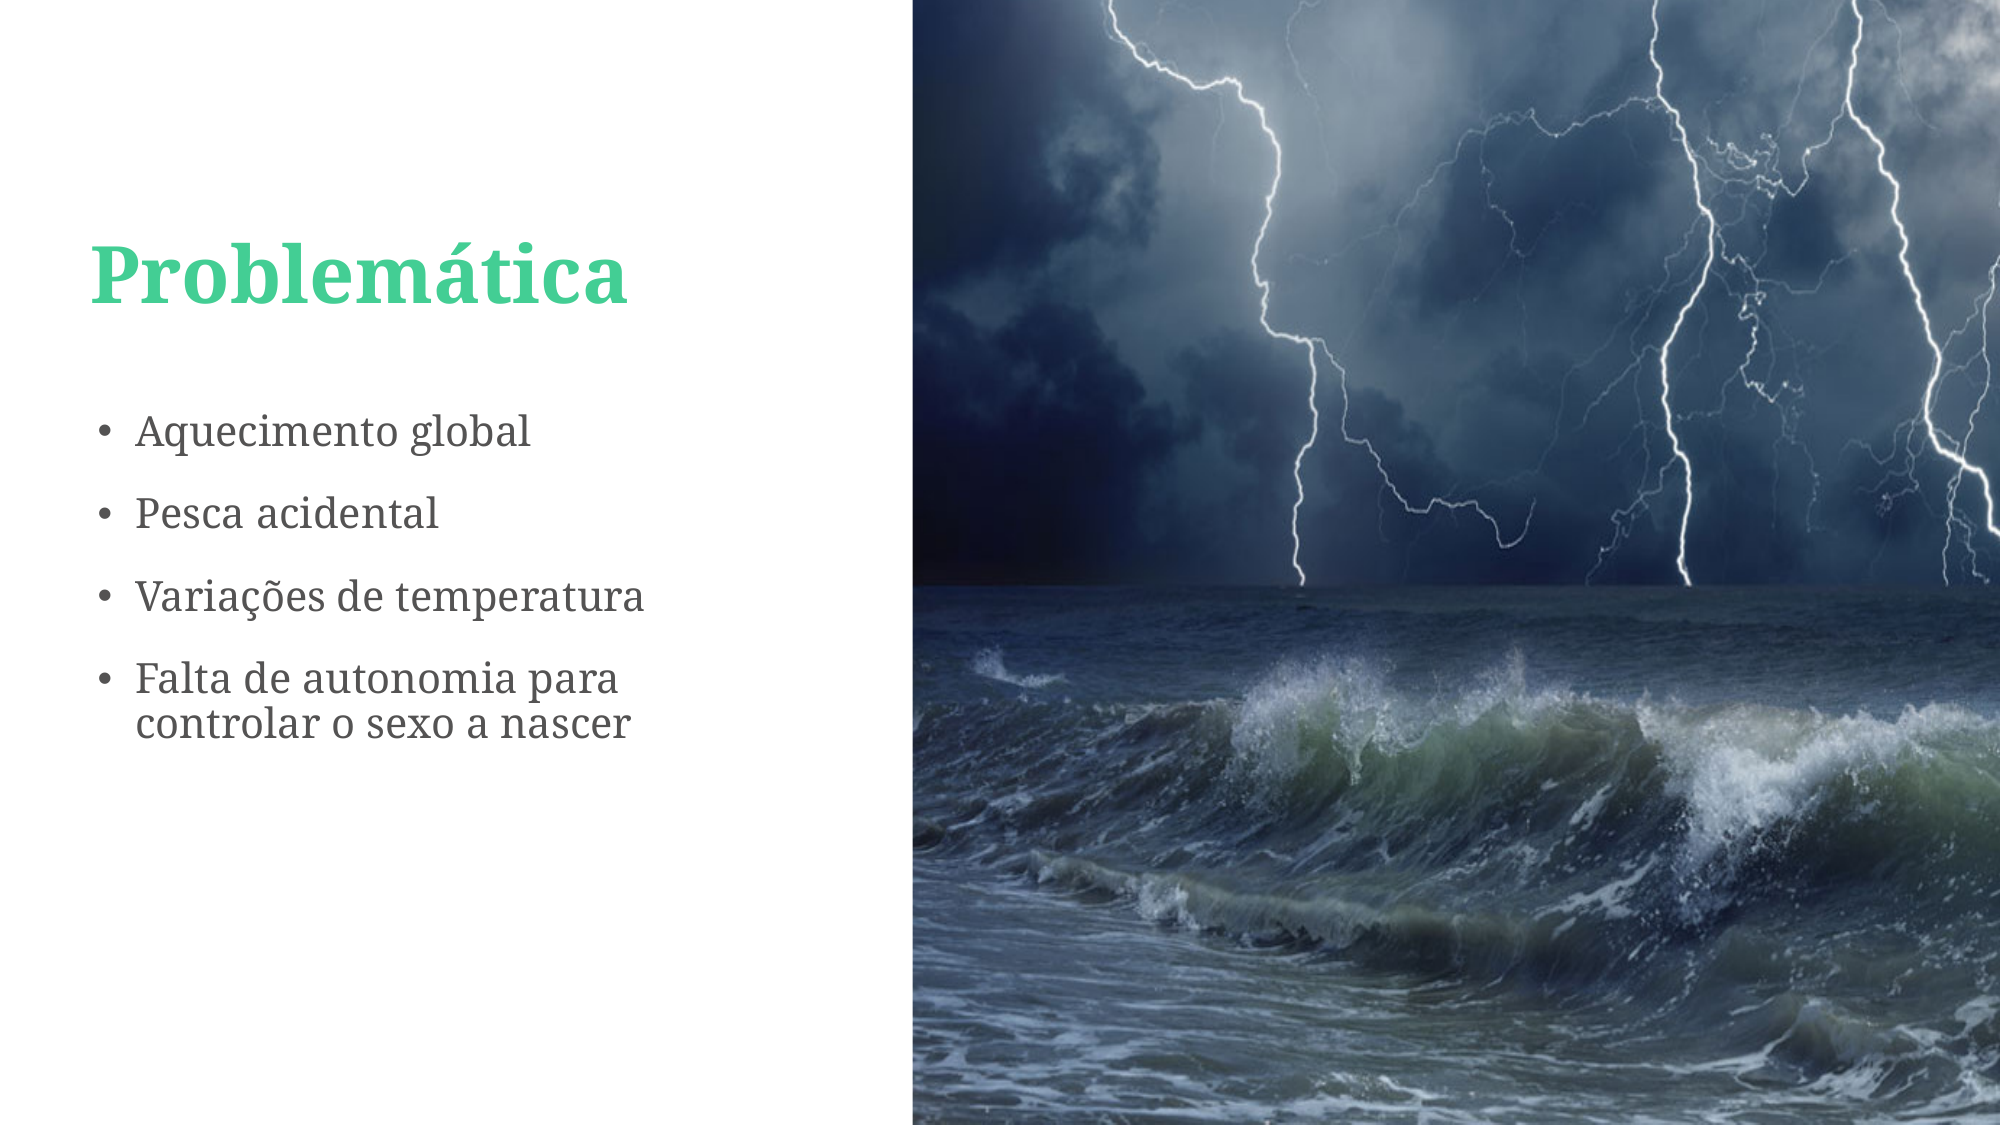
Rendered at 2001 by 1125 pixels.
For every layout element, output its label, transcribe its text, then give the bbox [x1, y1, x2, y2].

picture [912, 0, 2000, 1125]
list Aquecimento global Pesca acidental Variações de temperatura Falta de autonomia para controlar o sexo a nascer [75, 403, 825, 1083]
title Problemática [75, 149, 650, 329]
